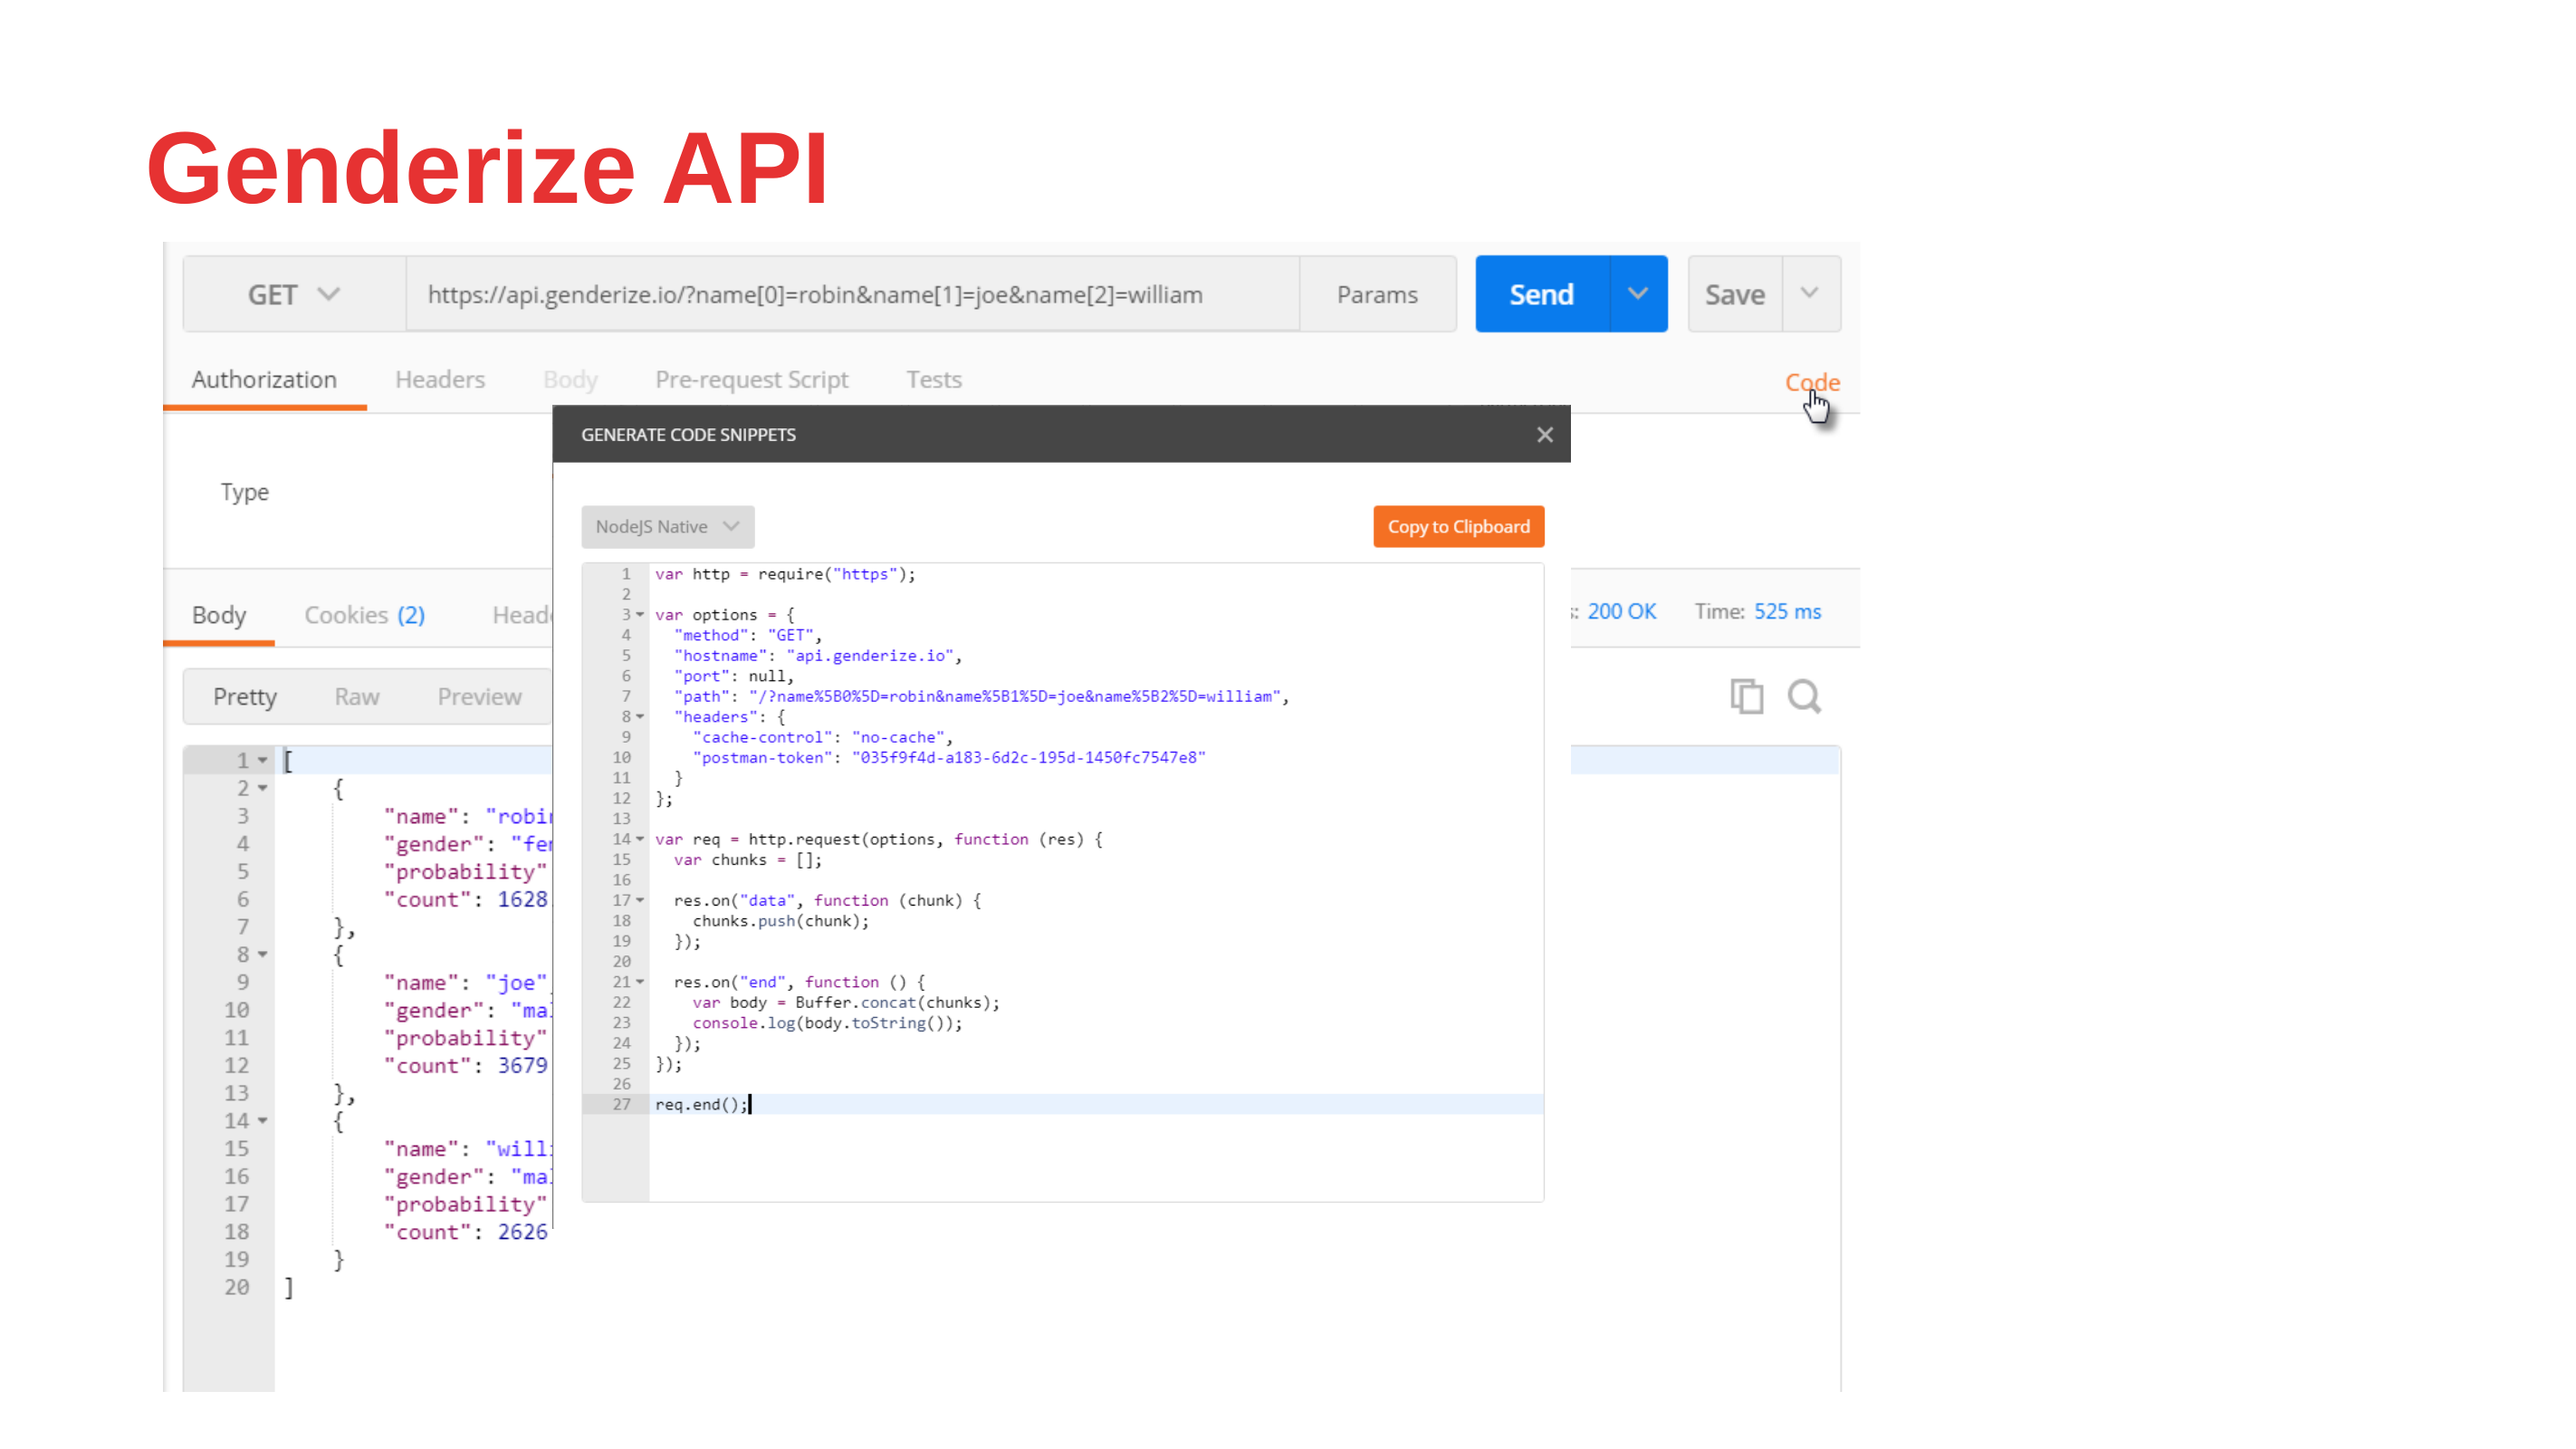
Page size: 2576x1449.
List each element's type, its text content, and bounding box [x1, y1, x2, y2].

picture [163, 242, 1865, 1392]
title Genderize API [145, 125, 2059, 326]
